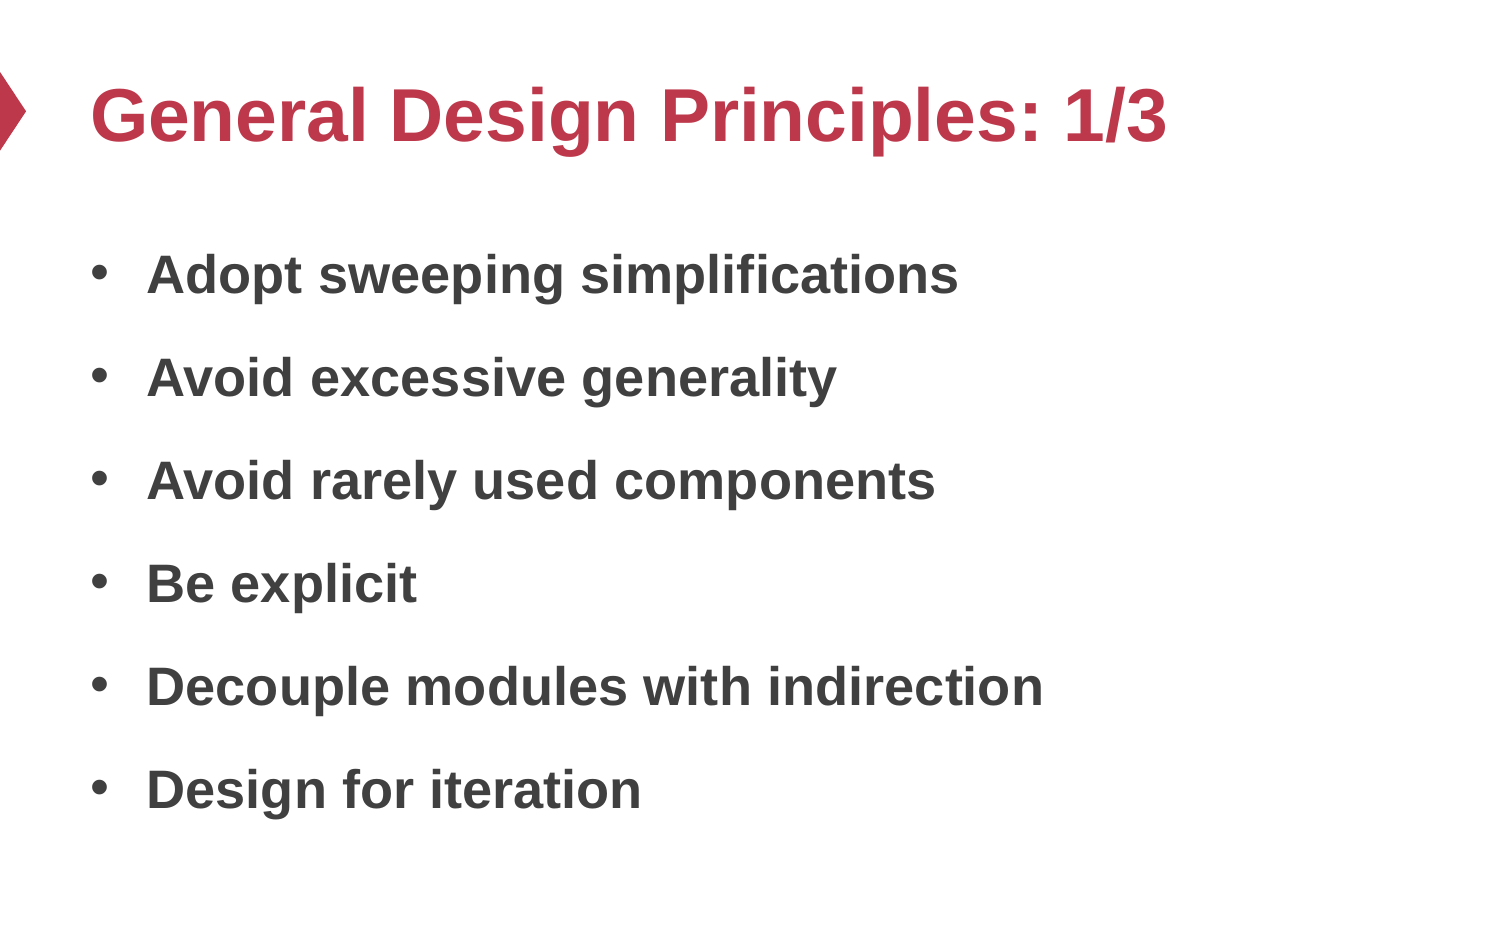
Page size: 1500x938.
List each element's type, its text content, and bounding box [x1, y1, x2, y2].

title General Design Principles: 1/3 [75, 37, 1425, 186]
list Adopt sweeping simplifications Avoid excessive generality Avoid rarely used components Be explicit Decouple modules with indirection Design for iteration [75, 218, 1483, 838]
